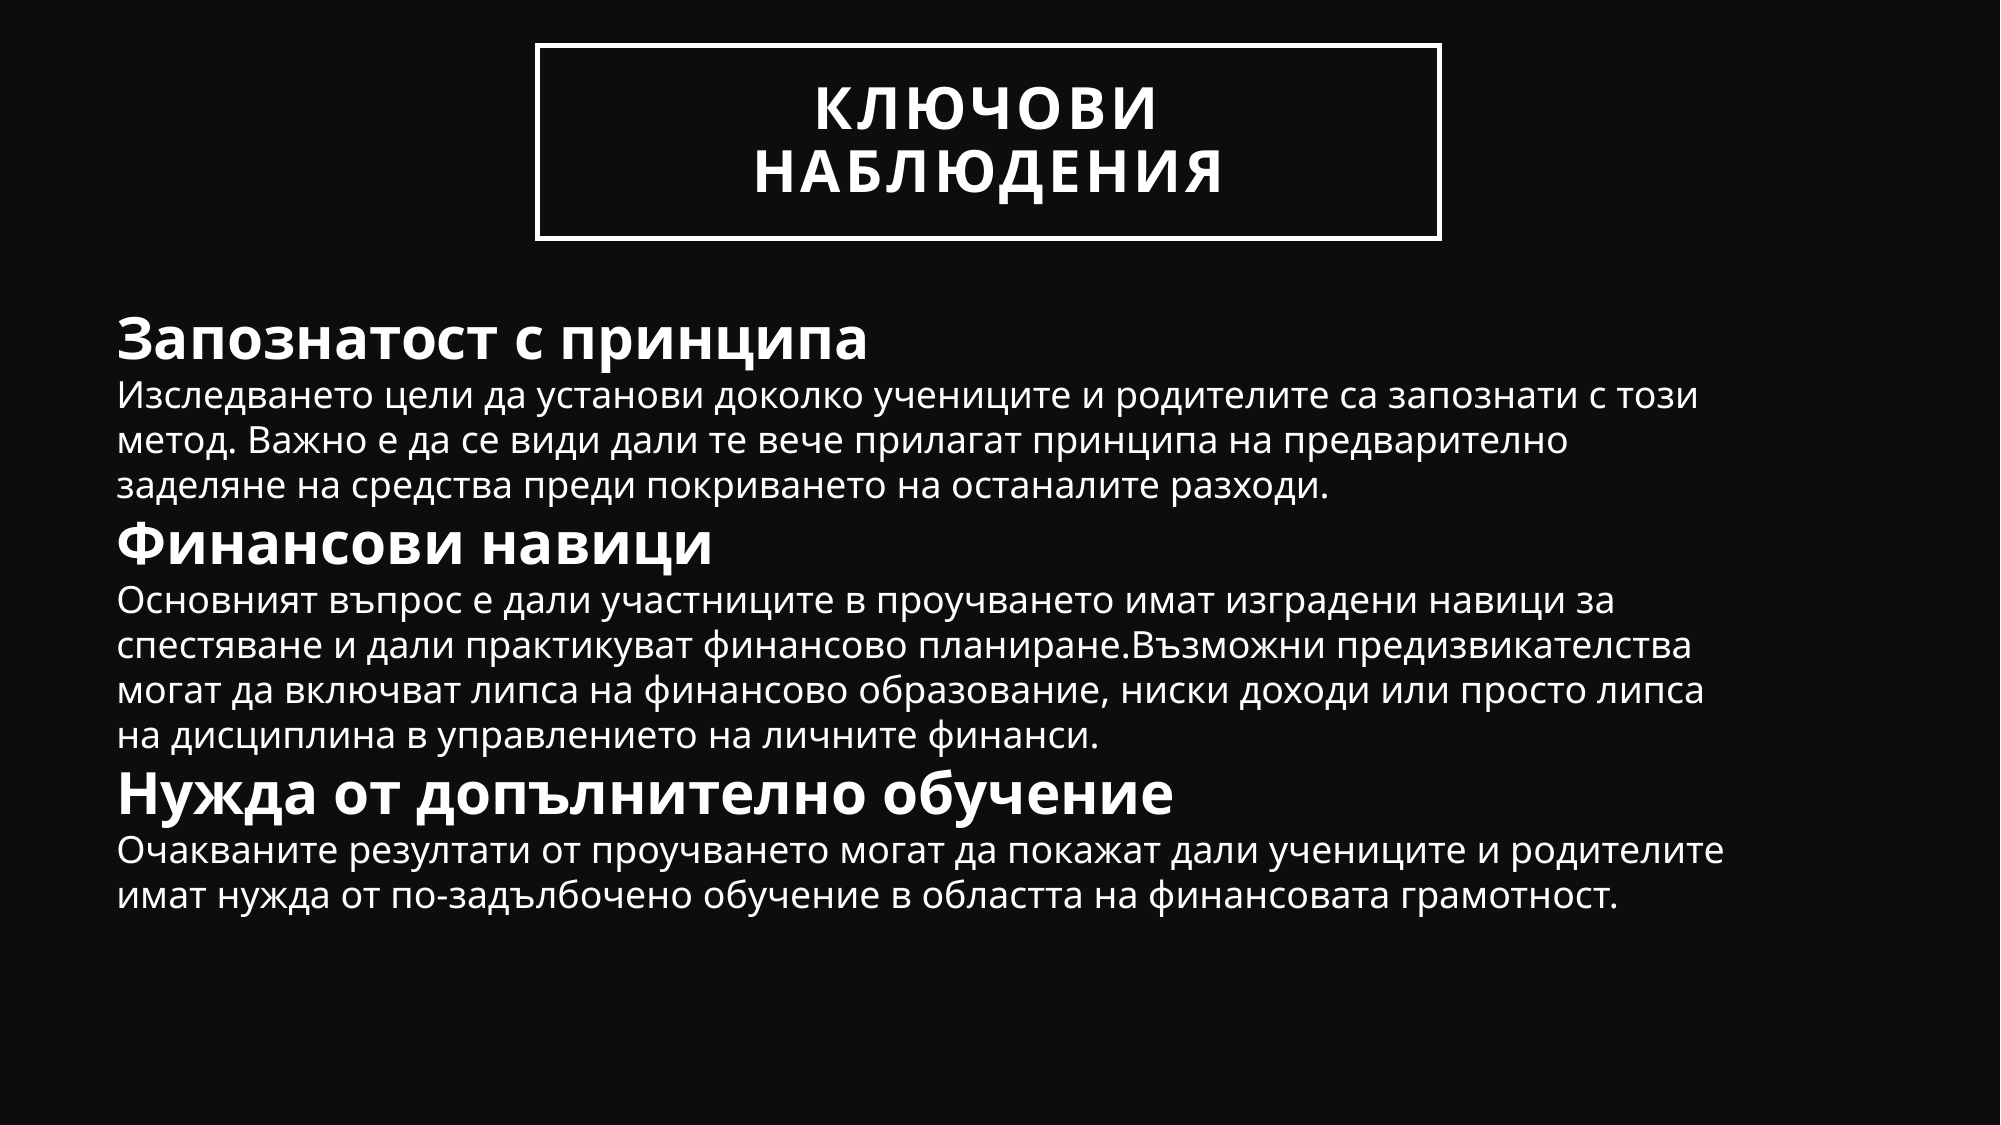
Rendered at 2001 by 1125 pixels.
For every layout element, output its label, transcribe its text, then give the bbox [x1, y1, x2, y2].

text_box Запознатост с принципа Изследването цели да установи доколко учениците и родителите са запознати с този метод. Важно е да се види дали те вече прилагат принципа на предварително заделяне на средства преди покриването на останалите разходи. Финансови навици Основният въпрос е дали участниците в проучването имат изградени навици за спестяване и дали практикуват финансово планиране.Възможни предизвикателства могат да включват липса на финансово образование, ниски доходи или просто липса на дисциплина в управлението на личните финанси. Нужда от допълнително обучение Очакваните резултати от проучването могат да покажат дали учениците и родителите имат нужда от по-задълбочено обучение в областта на финансовата грамотност. [101, 293, 1764, 924]
title Ключови наблюдения [535, 43, 1442, 241]
